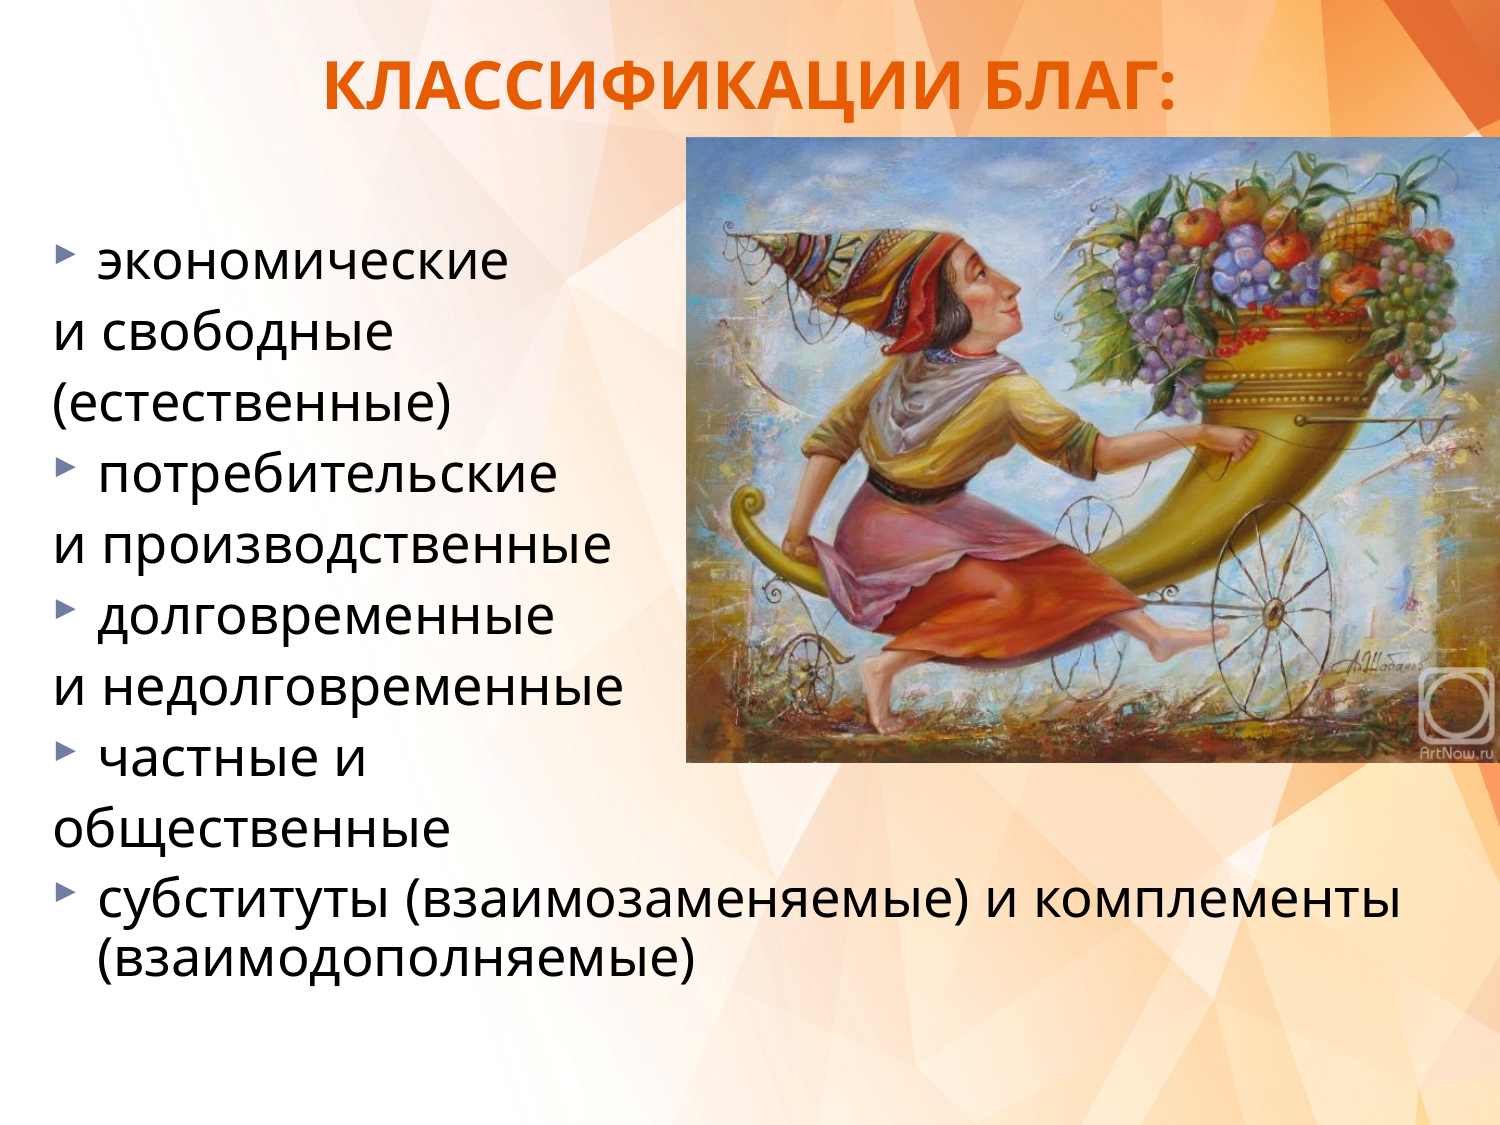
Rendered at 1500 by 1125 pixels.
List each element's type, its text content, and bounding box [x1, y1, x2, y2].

list экономические и свободные (естественные) потребительские и производственные долговременные и недолговременные частные и общественные субституты (взаимозаменяемые) и комплементы (взаимодополняемые) [37, 224, 1463, 1025]
title КЛАССИФИКАЦИИ БЛАГ: [137, 24, 1363, 130]
picture [685, 137, 1500, 763]
